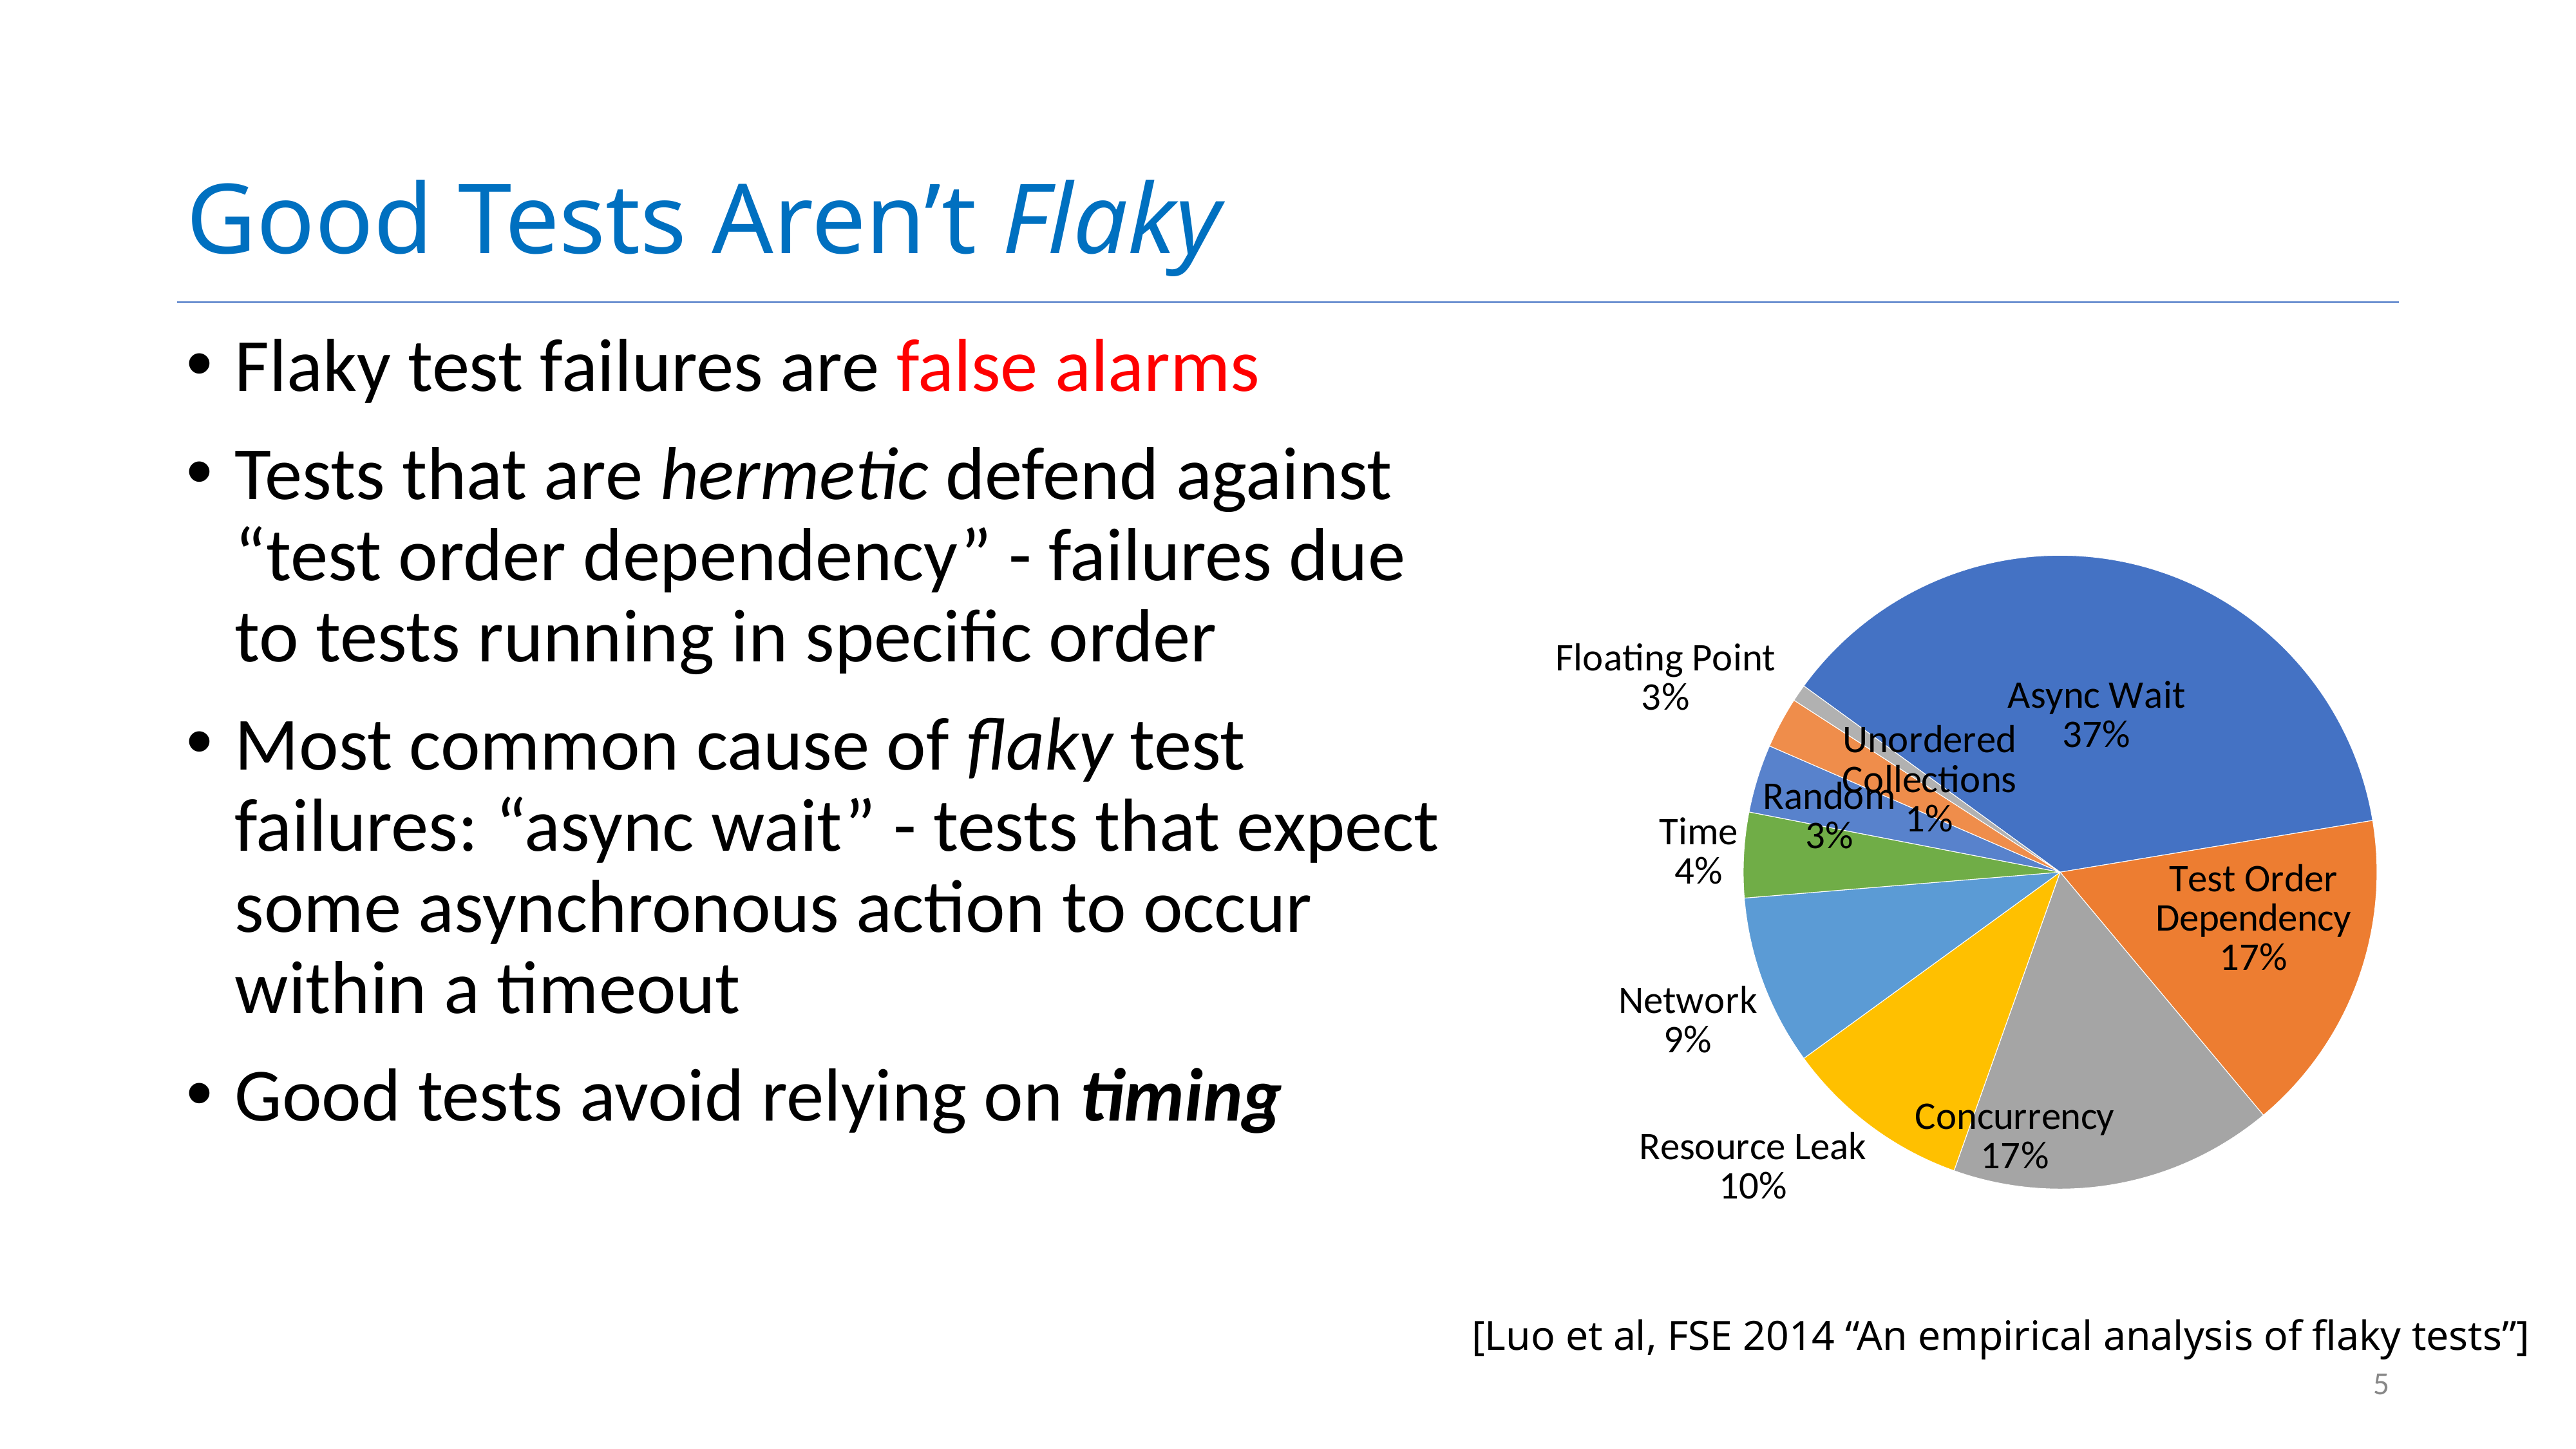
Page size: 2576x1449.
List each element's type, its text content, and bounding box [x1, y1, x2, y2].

title Good Tests Aren’t Flaky [176, 3, 2400, 285]
list Flaky test failures are false alarms Tests that are hermetic defend against “test order dependency” - failures due to tests running in specific order Most common cause of flaky test failures: “async wait” - tests that expect some asynchronous action to occur within a timeout Good tests avoid relying on timing [176, 316, 1365, 1238]
chart [1365, 186, 2576, 1449]
